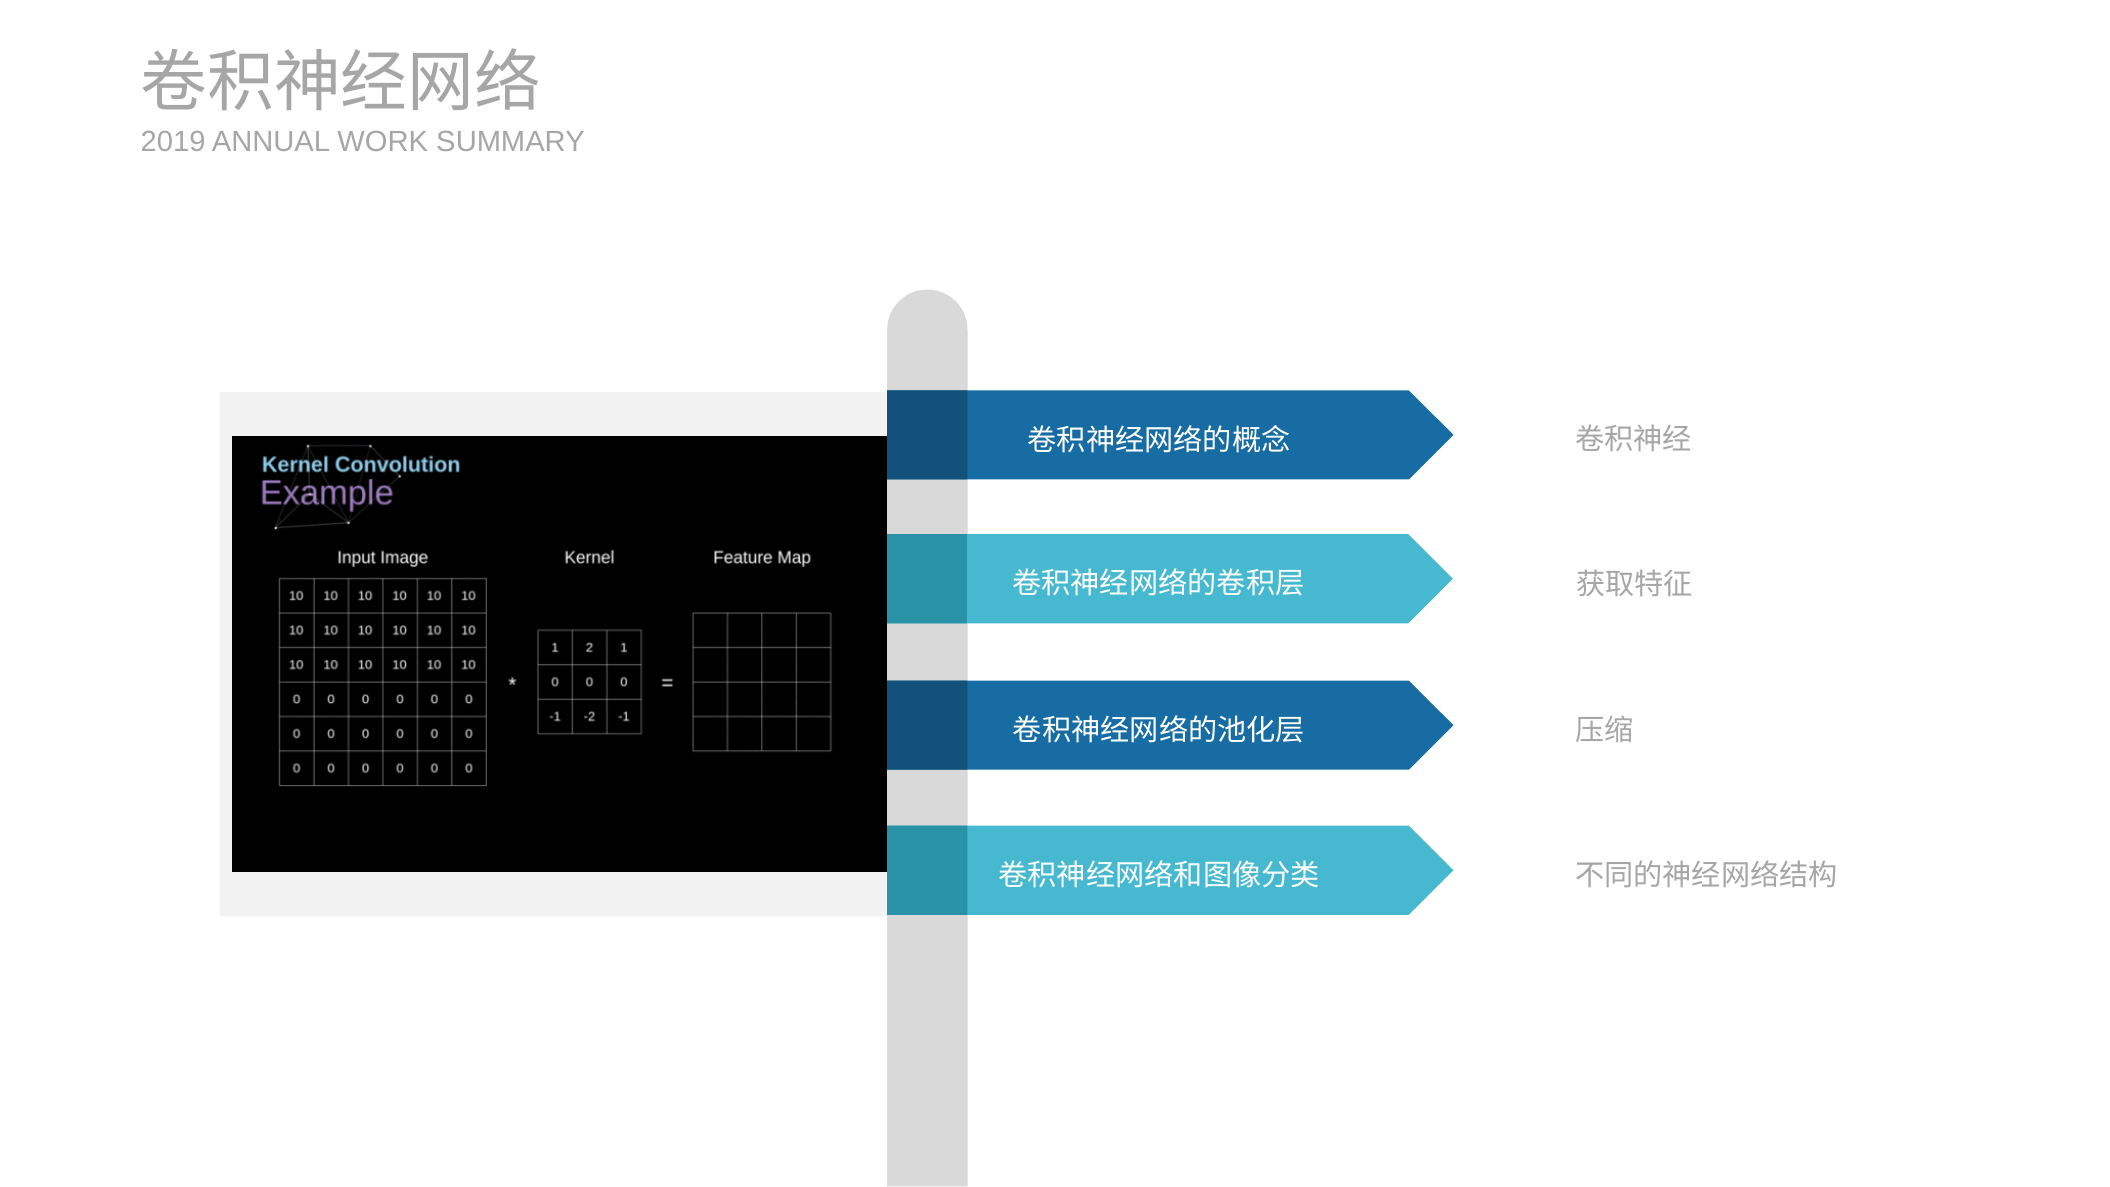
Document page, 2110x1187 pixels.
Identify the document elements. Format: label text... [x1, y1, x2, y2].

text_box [887, 390, 1454, 480]
text_box [219, 391, 888, 918]
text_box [887, 825, 1454, 915]
text_box [886, 915, 969, 1187]
text_box 卷积神经 [1560, 406, 1707, 463]
text_box [886, 288, 969, 391]
picture [232, 436, 887, 872]
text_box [887, 680, 1454, 770]
text_box [888, 770, 969, 825]
text_box 获取特征 [1561, 551, 1715, 609]
text_box 2019 ANNUAL WORK SUMMARY [140, 122, 602, 158]
text_box 压缩 [1560, 696, 1649, 754]
text_box 卷积神经网络 [140, 38, 789, 119]
text_box 不同的神经网络结构 [1560, 841, 1853, 899]
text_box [887, 534, 1453, 624]
text_box [888, 480, 969, 534]
text_box [888, 624, 969, 680]
